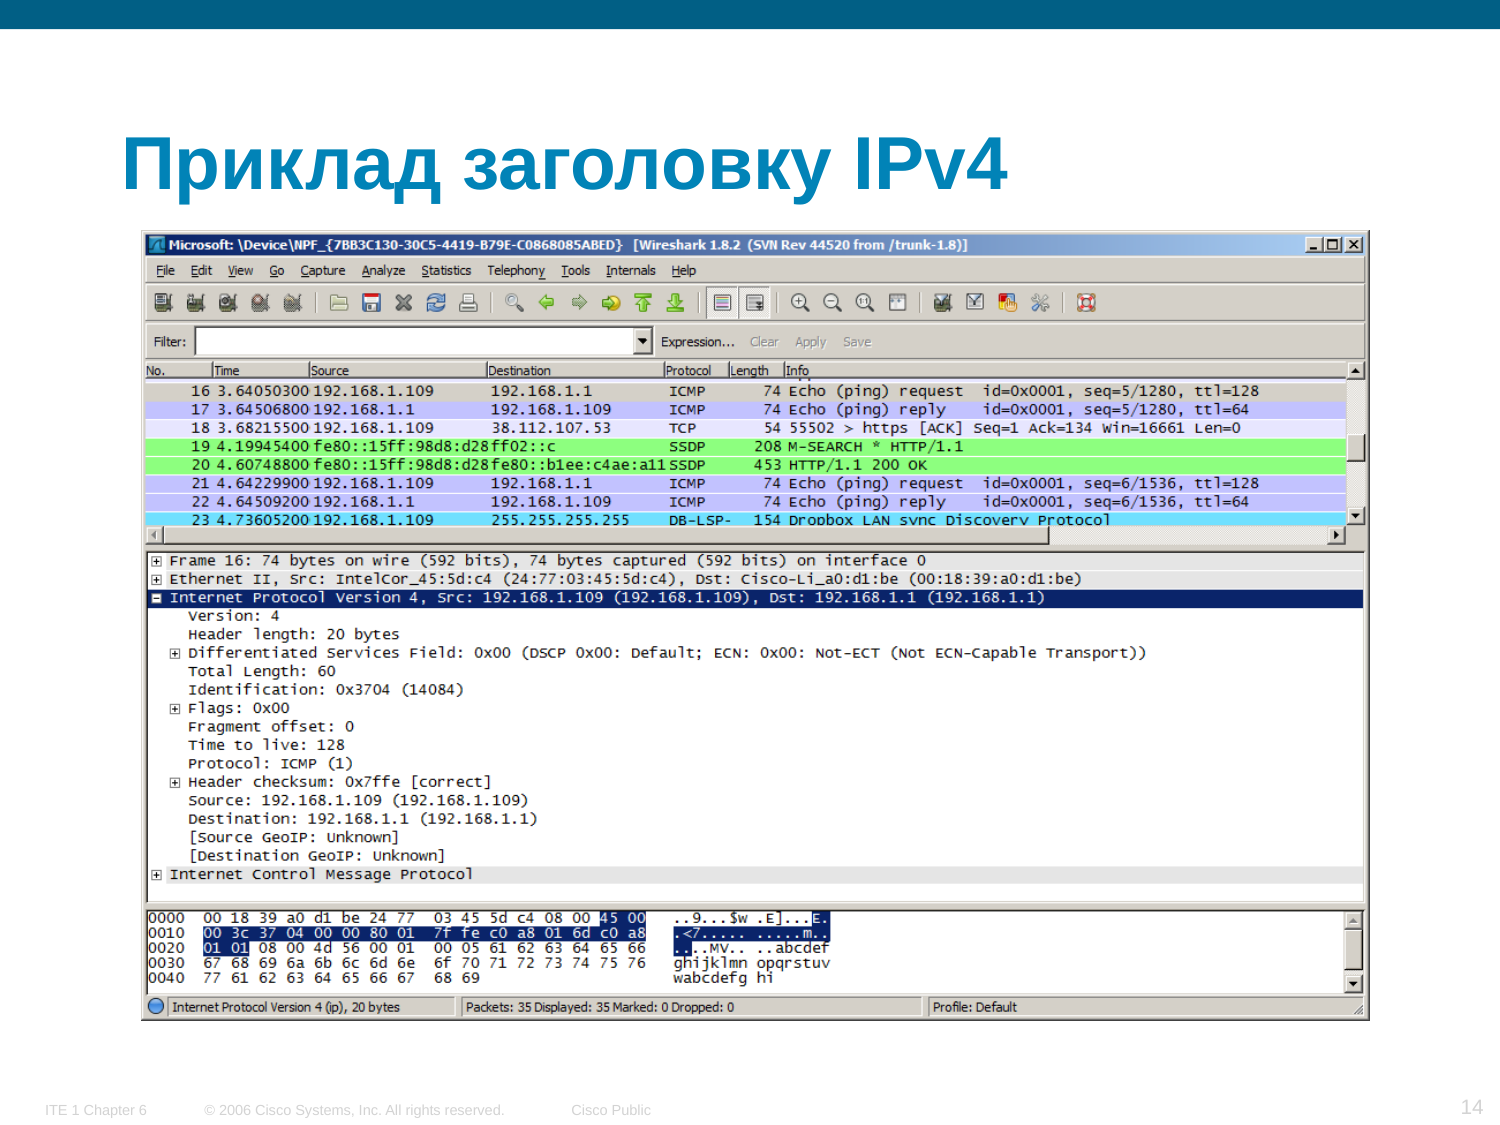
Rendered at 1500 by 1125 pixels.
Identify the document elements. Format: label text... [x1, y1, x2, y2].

picture [140, 229, 1370, 1021]
title Приклад заголовку IPv4 [107, 75, 1444, 213]
